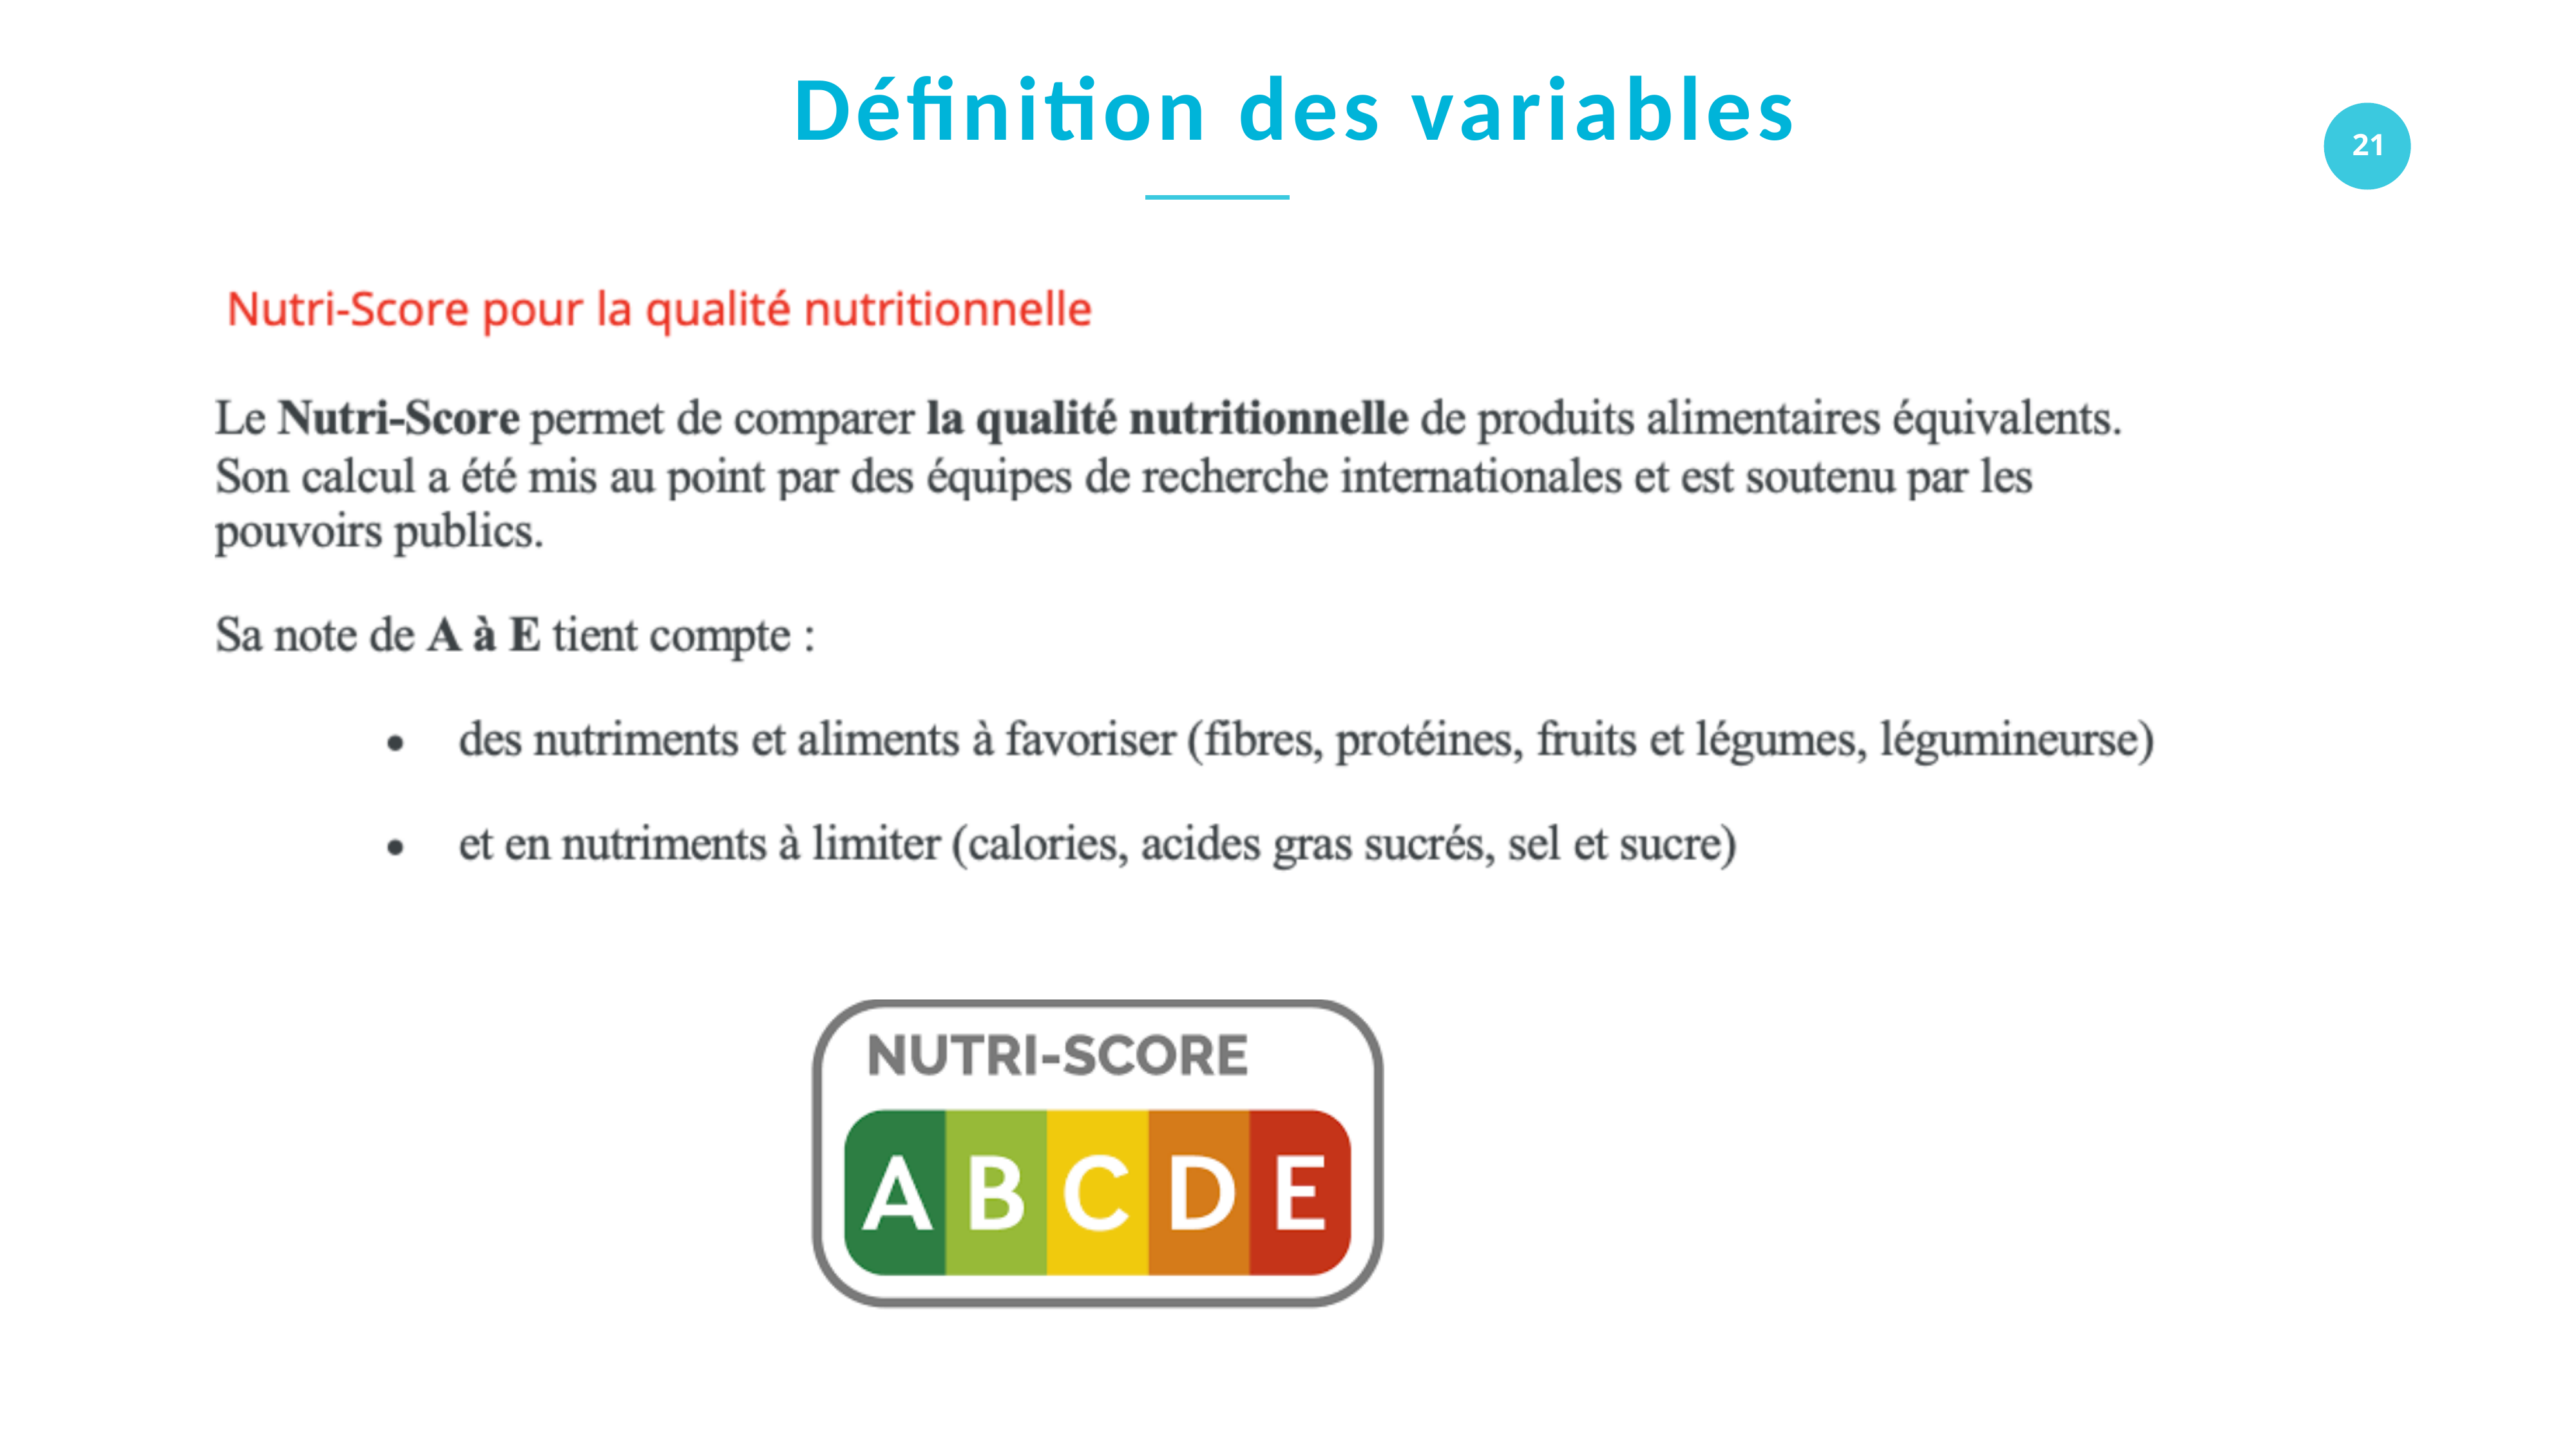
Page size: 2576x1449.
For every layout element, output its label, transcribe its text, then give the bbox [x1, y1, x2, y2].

picture [805, 999, 1385, 1310]
text_box Définition des variables [783, 48, 1795, 158]
picture [151, 265, 2188, 932]
